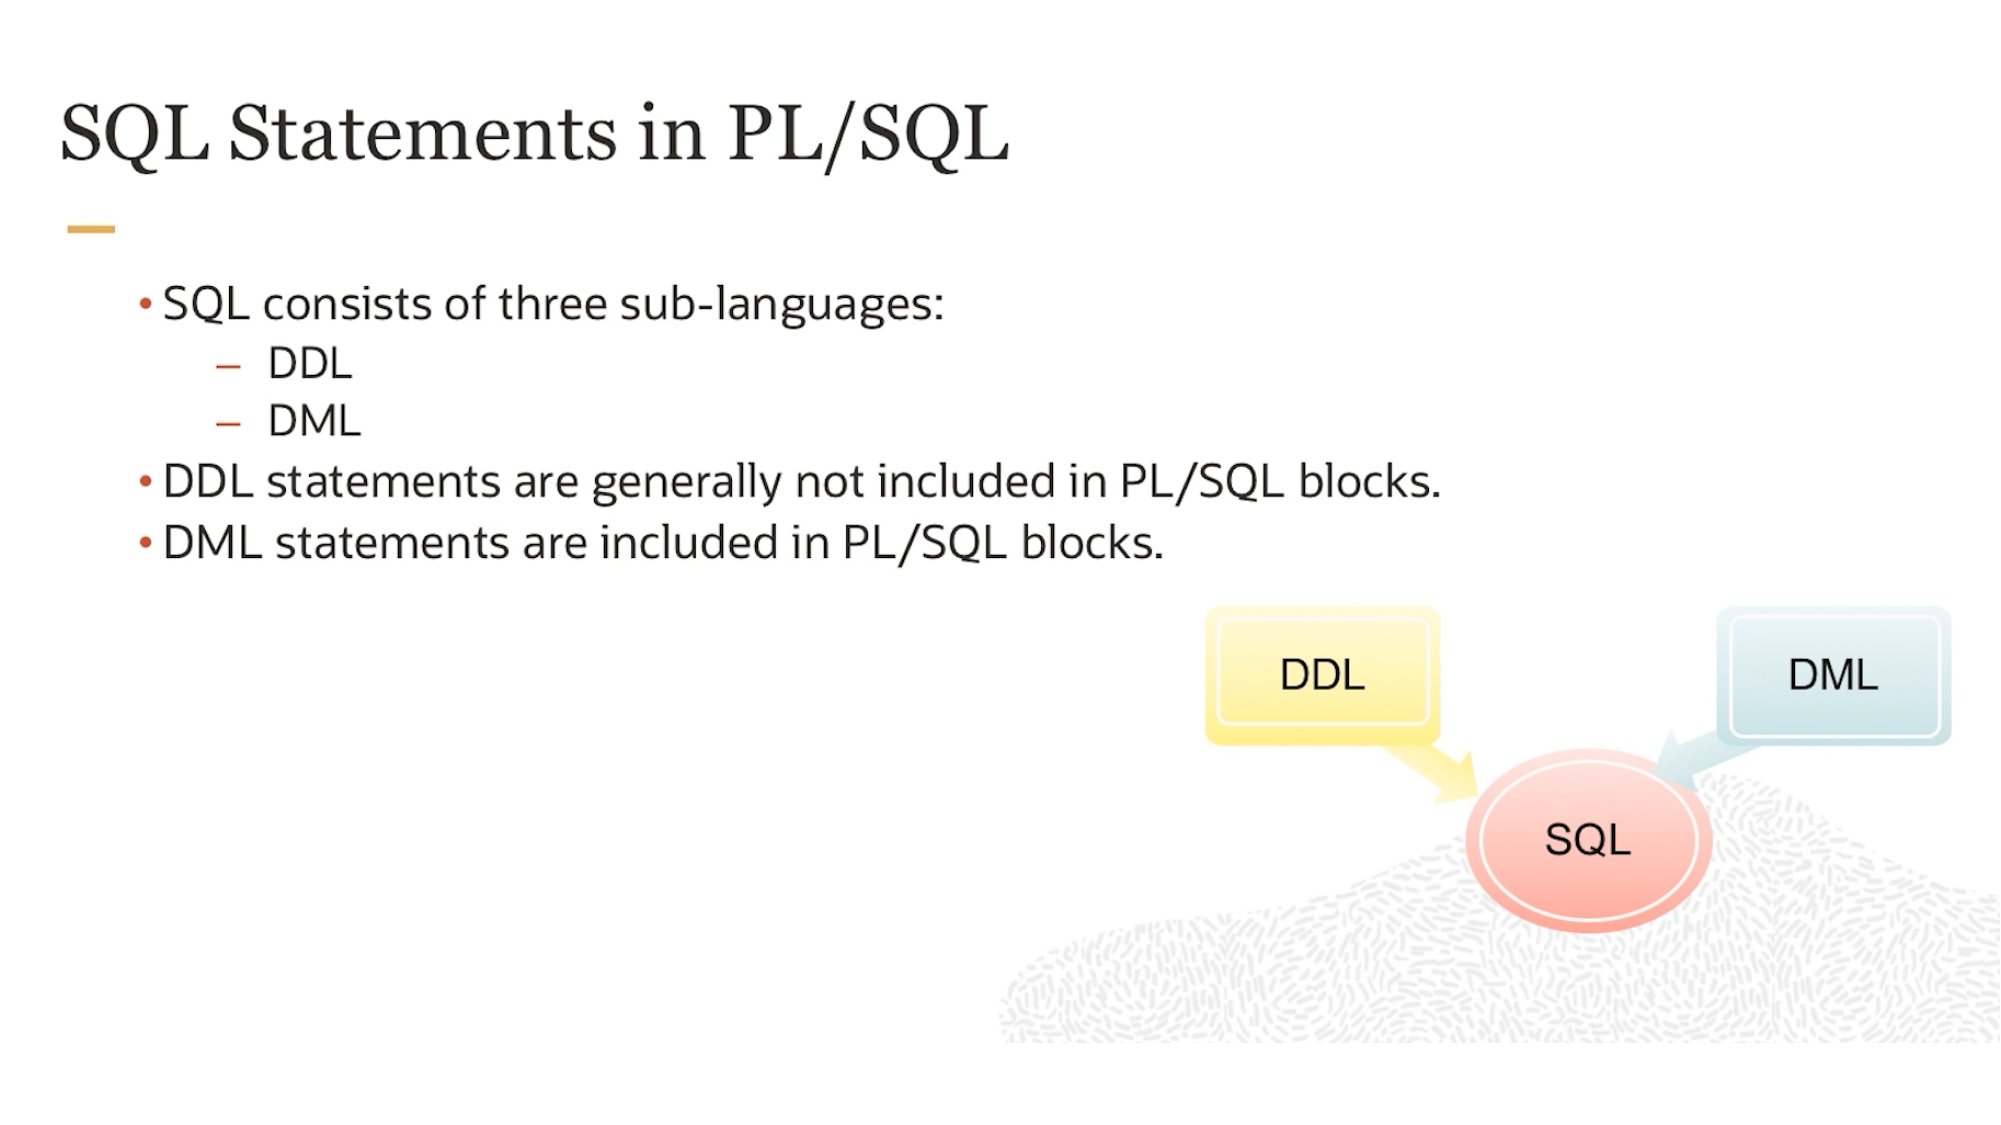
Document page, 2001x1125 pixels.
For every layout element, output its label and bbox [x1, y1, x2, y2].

picture [0, 82, 2000, 1043]
